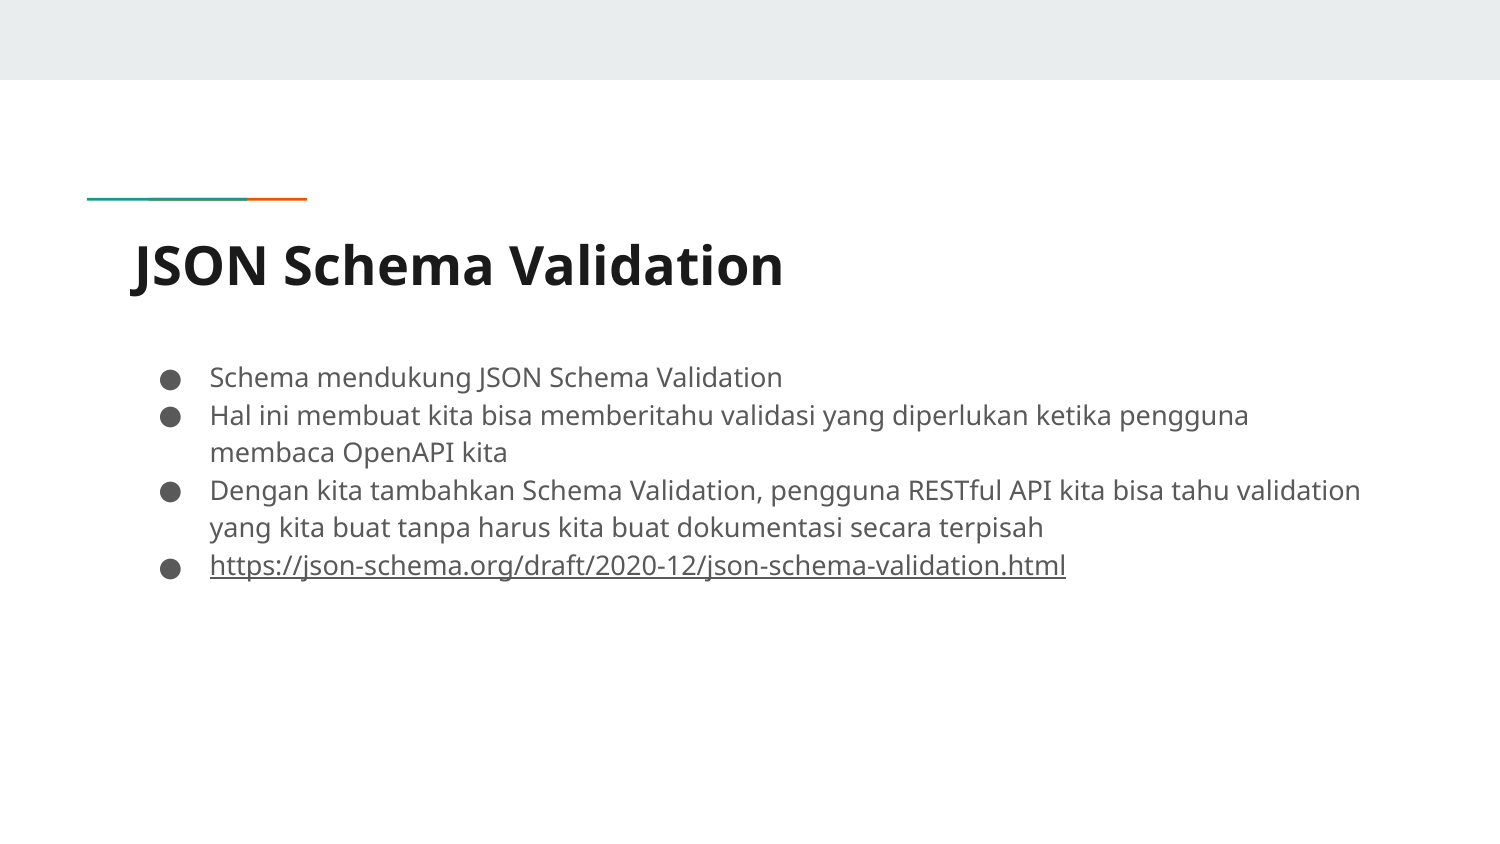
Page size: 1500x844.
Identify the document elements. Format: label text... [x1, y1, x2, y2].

list Schema mendukung JSON Schema Validation Hal ini membuat kita bisa memberitahu validasi yang diperlukan ketika pengguna membaca OpenAPI kita Dengan kita tambahkan Schema Validation, pengguna RESTful API kita bisa tahu validation yang kita buat tanpa harus kita buat dokumentasi secara terpisah https://json-schema.org/draft/2020-12/json-schema-validation.html [119, 341, 1381, 712]
title JSON Schema Validation [119, 216, 1381, 305]
